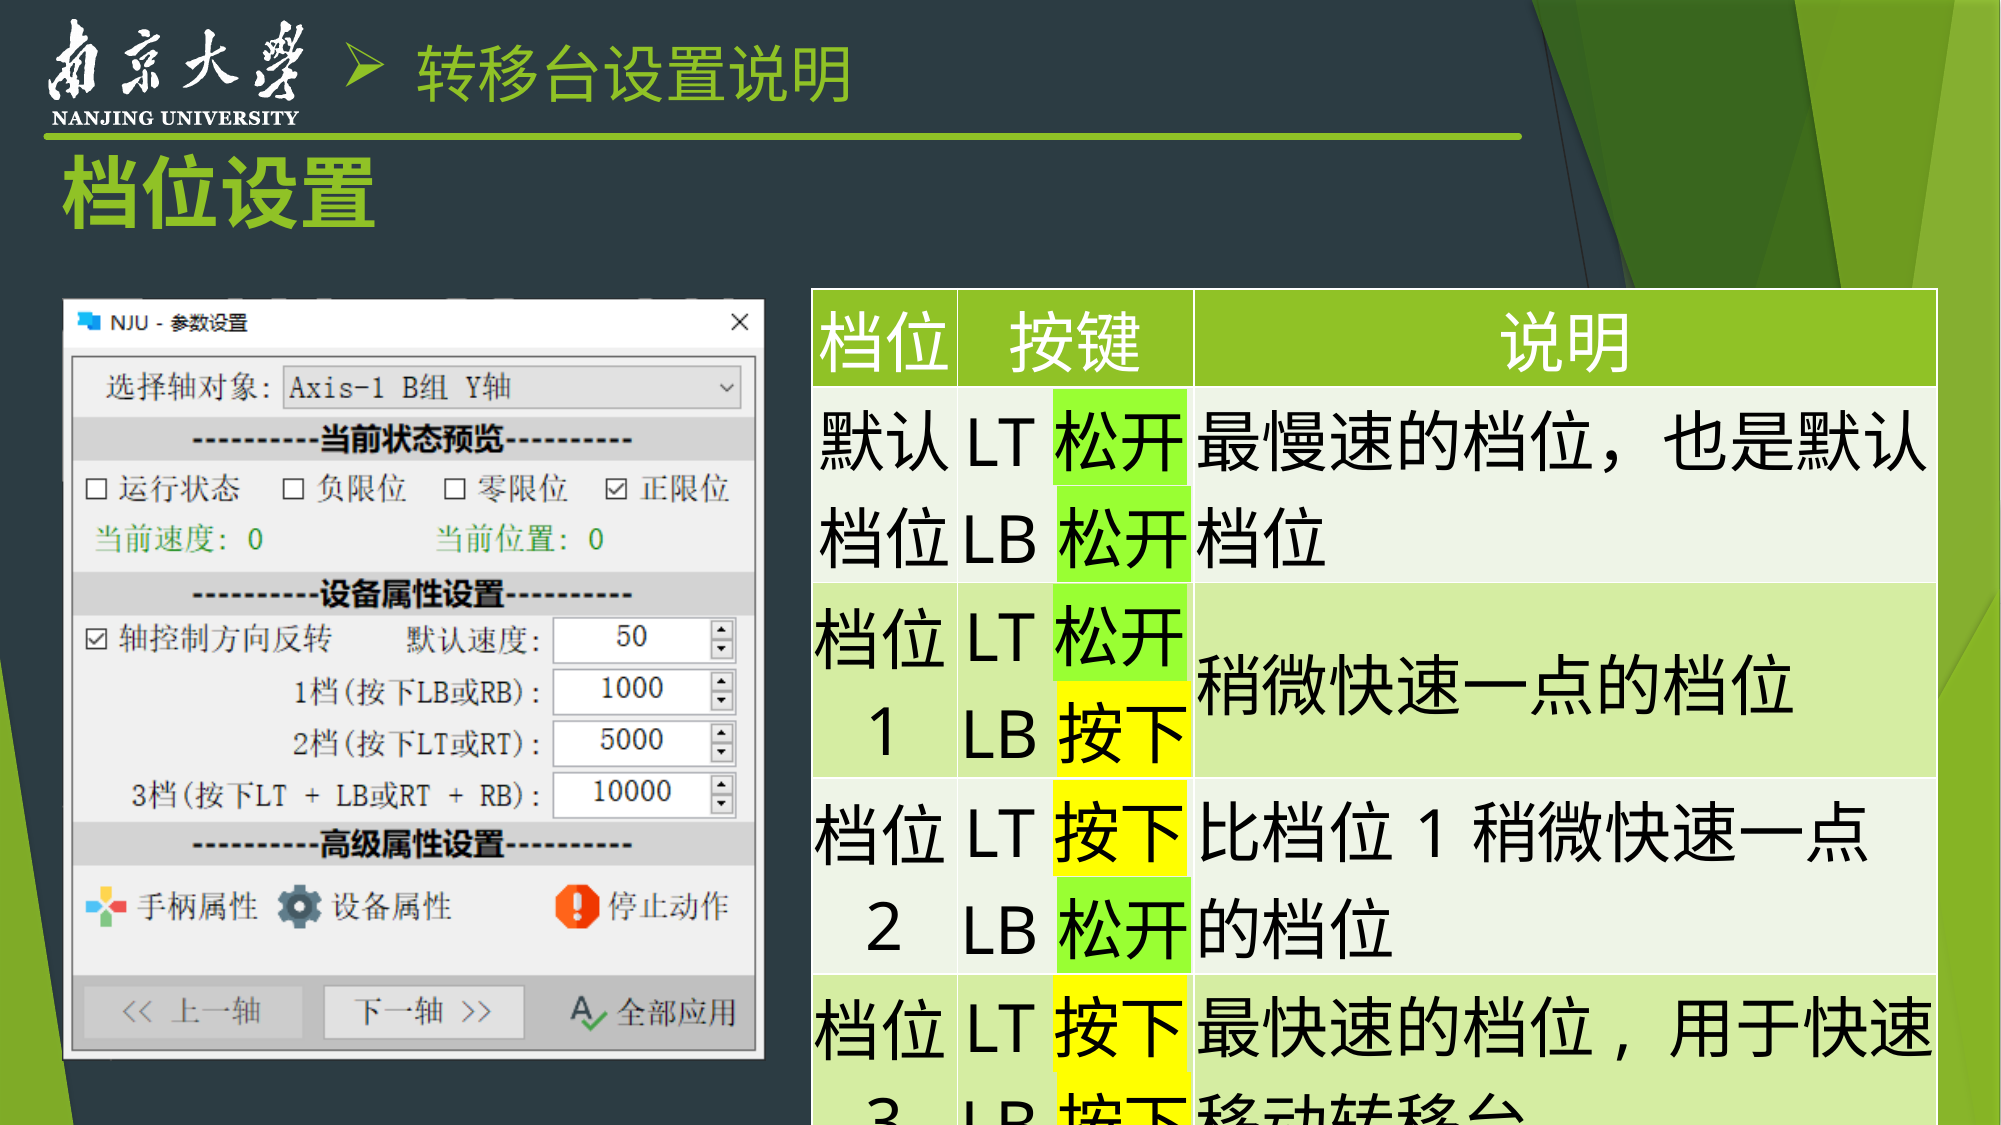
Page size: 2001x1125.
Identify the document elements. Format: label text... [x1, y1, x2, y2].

table_cell 档位3 [813, 975, 957, 1125]
picture [62, 297, 767, 1062]
title 转移台设置说明 [325, 13, 1519, 133]
table_cell 比档位1稍微快速一点的档位 [1195, 779, 1936, 973]
table_cell 最慢速的档位，也是默认档位 [1195, 388, 1936, 582]
text_box 档位设置 [46, 143, 1519, 240]
table_cell LT松开 LB松开 [958, 388, 1193, 582]
table_cell 默认档位 [813, 388, 957, 582]
table_header 说明 [1195, 290, 1936, 386]
table_cell 最快速的档位, 用于快速移动转移台 [1195, 975, 1936, 1125]
table_cell 档位1 [813, 583, 957, 777]
table_cell LT按下 LB松开 [958, 779, 1193, 973]
table_header 档位 [813, 290, 957, 386]
table_cell LT松开 LB按下 [958, 583, 1193, 777]
table_cell LT按下 LB按下 [958, 975, 1193, 1125]
table_cell 档位2 [813, 779, 957, 973]
picture [46, 18, 308, 127]
table_cell 稍微快速一点的档位 [1195, 583, 1936, 777]
table_header 按键 [958, 290, 1193, 386]
